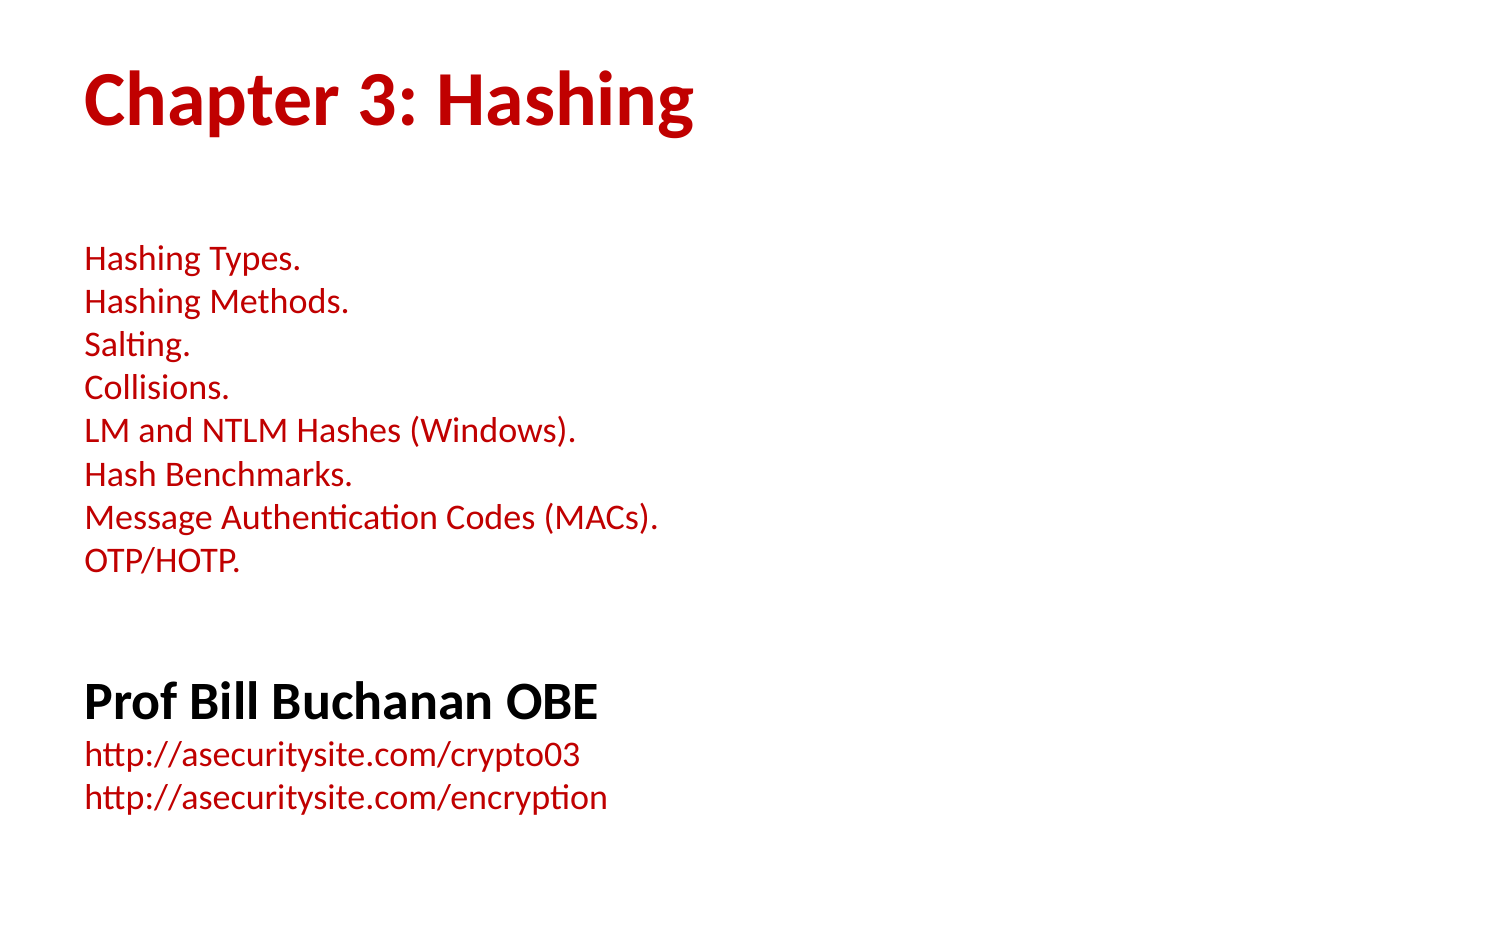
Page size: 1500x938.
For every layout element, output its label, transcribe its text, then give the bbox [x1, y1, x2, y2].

title Chapter 3: Hashing Hashing Types. Hashing Methods. Salting. Collisions. LM and NTLM Hashes (Windows). Hash Benchmarks. Message Authentication Codes (MACs). OTP/HOTP. Prof Bill Buchanan OBE http://asecuritysite.com/crypto03 http://asecuritysite.com/encryption [76, 27, 952, 880]
